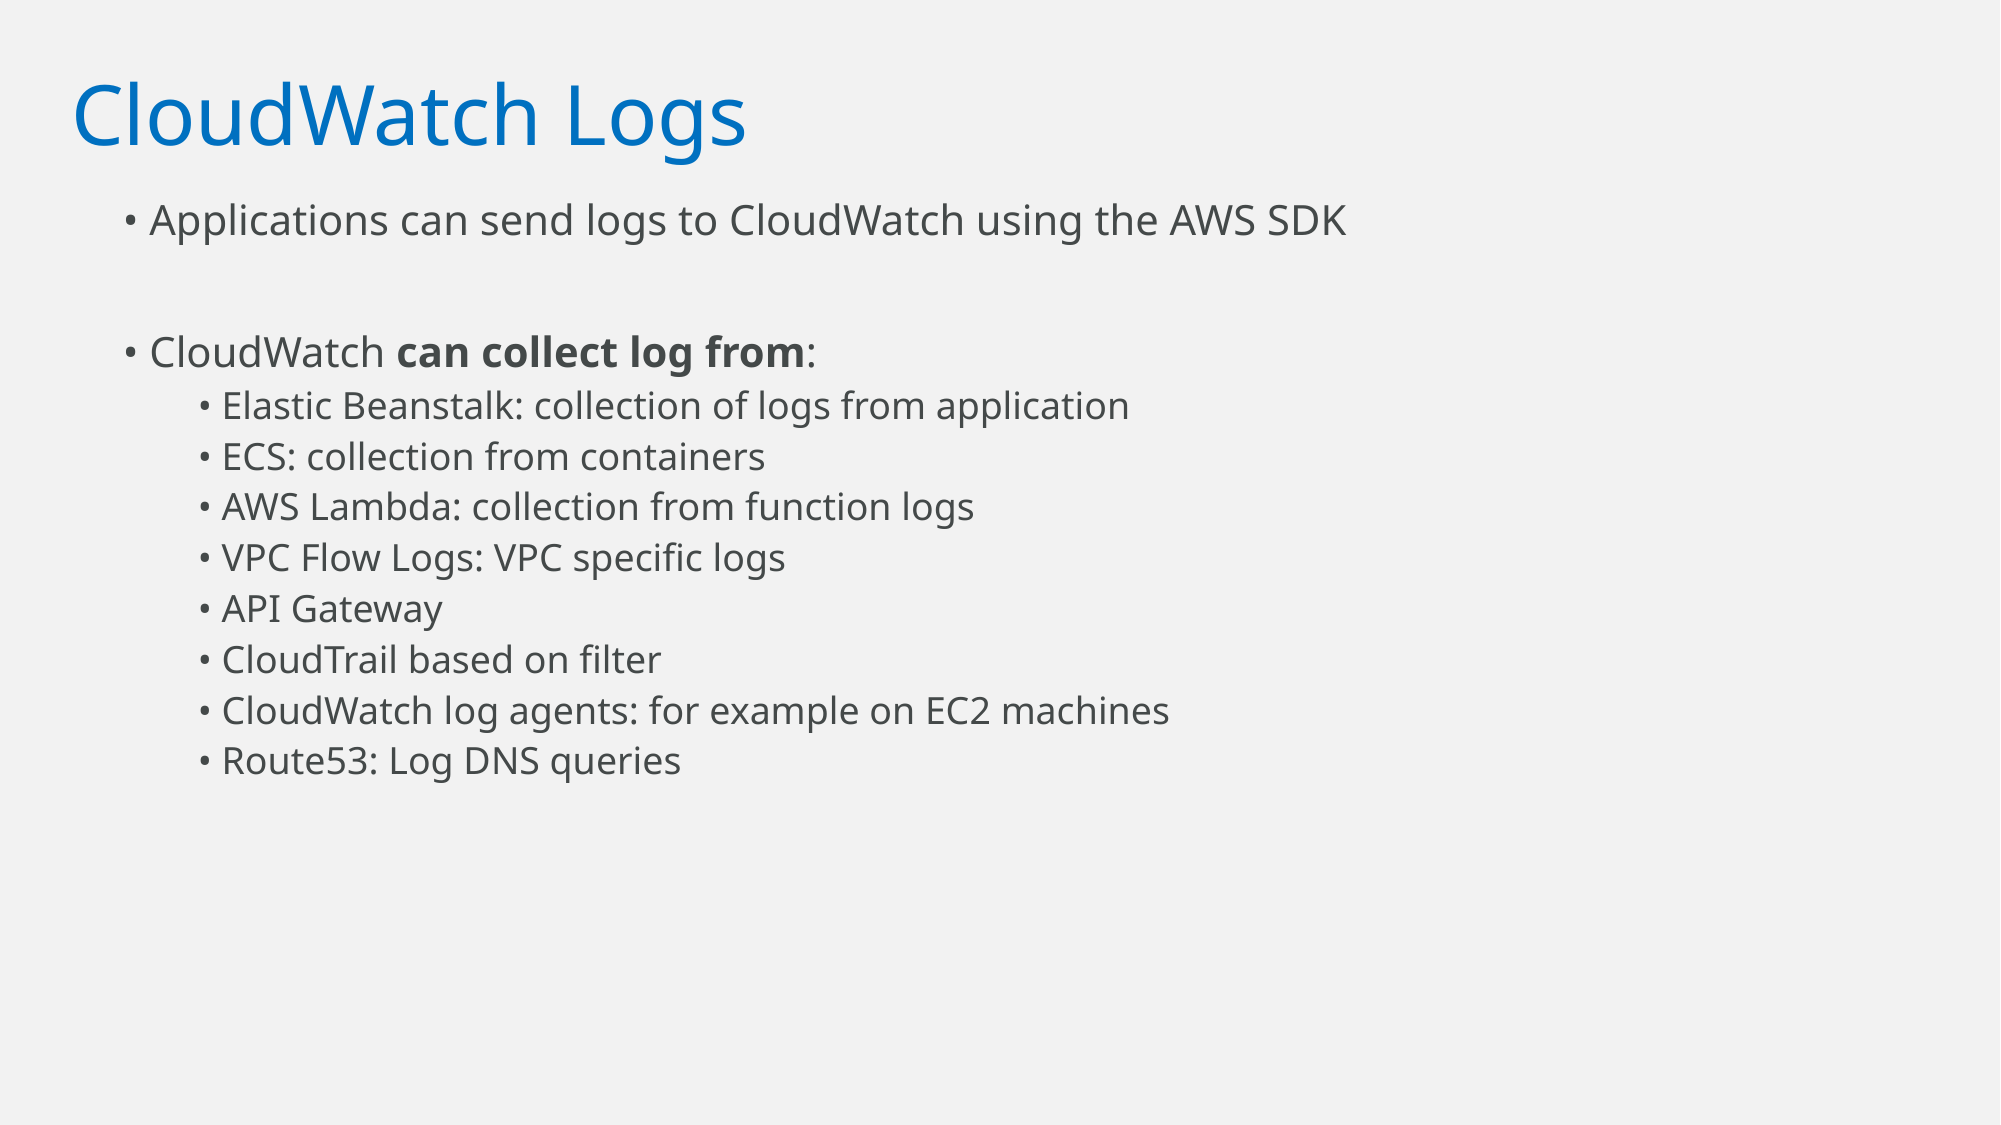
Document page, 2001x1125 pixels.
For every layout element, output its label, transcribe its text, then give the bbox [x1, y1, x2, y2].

title CloudWatch Logs [56, 45, 1900, 193]
list • Applications can send logs to CloudWatch using the AWS SDK • CloudWatch can collect log from: • Elastic Beanstalk: collection of logs from application • ECS: collection from containers • AWS Lambda: collection from function logs • VPC Flow Logs: VPC specific logs • API Gateway • CloudTrail based on filter • CloudWatch log agents: for example on EC2 machines • Route53: Log DNS queries [107, 192, 1886, 1029]
